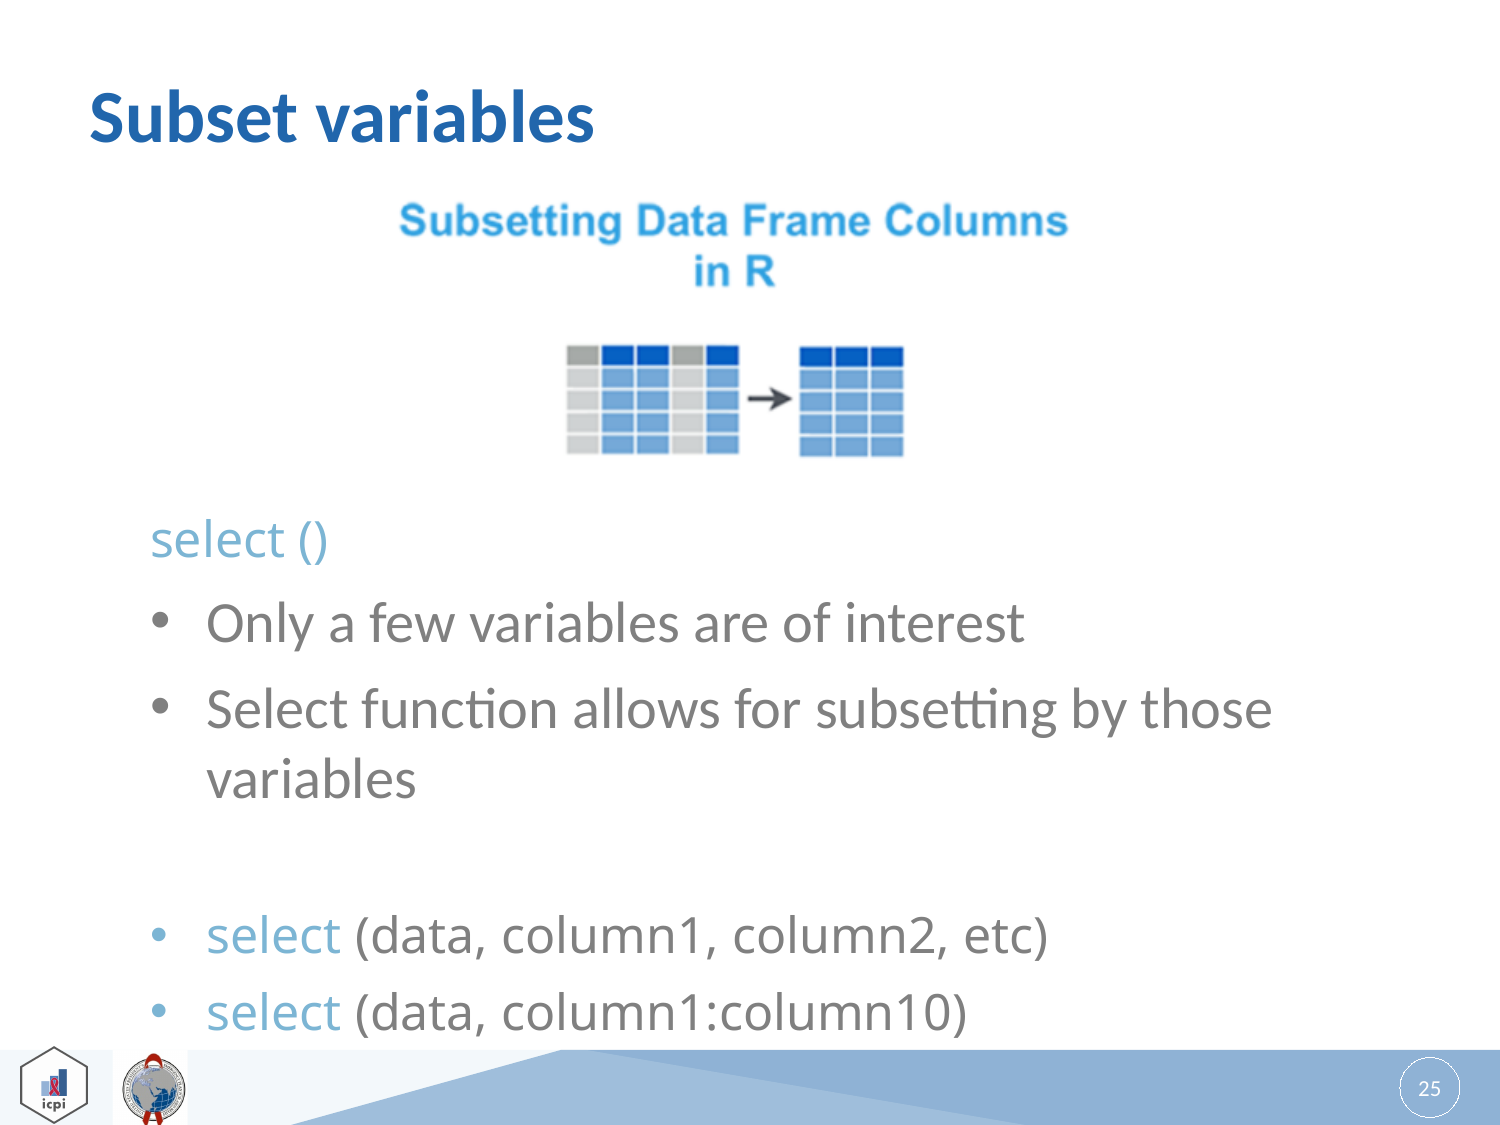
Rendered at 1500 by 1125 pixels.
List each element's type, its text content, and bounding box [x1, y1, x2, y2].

list select () Only a few variables are of interest Select function allows for subsetting by those variables select (data, column1, column2, etc) select (data, column1:column10) [135, 500, 1369, 1050]
picture [112, 1050, 188, 1125]
slide_number 25 [1399, 1057, 1460, 1118]
title Subset variables [75, 60, 1425, 150]
picture [374, 181, 1088, 479]
picture [20, 1046, 88, 1124]
